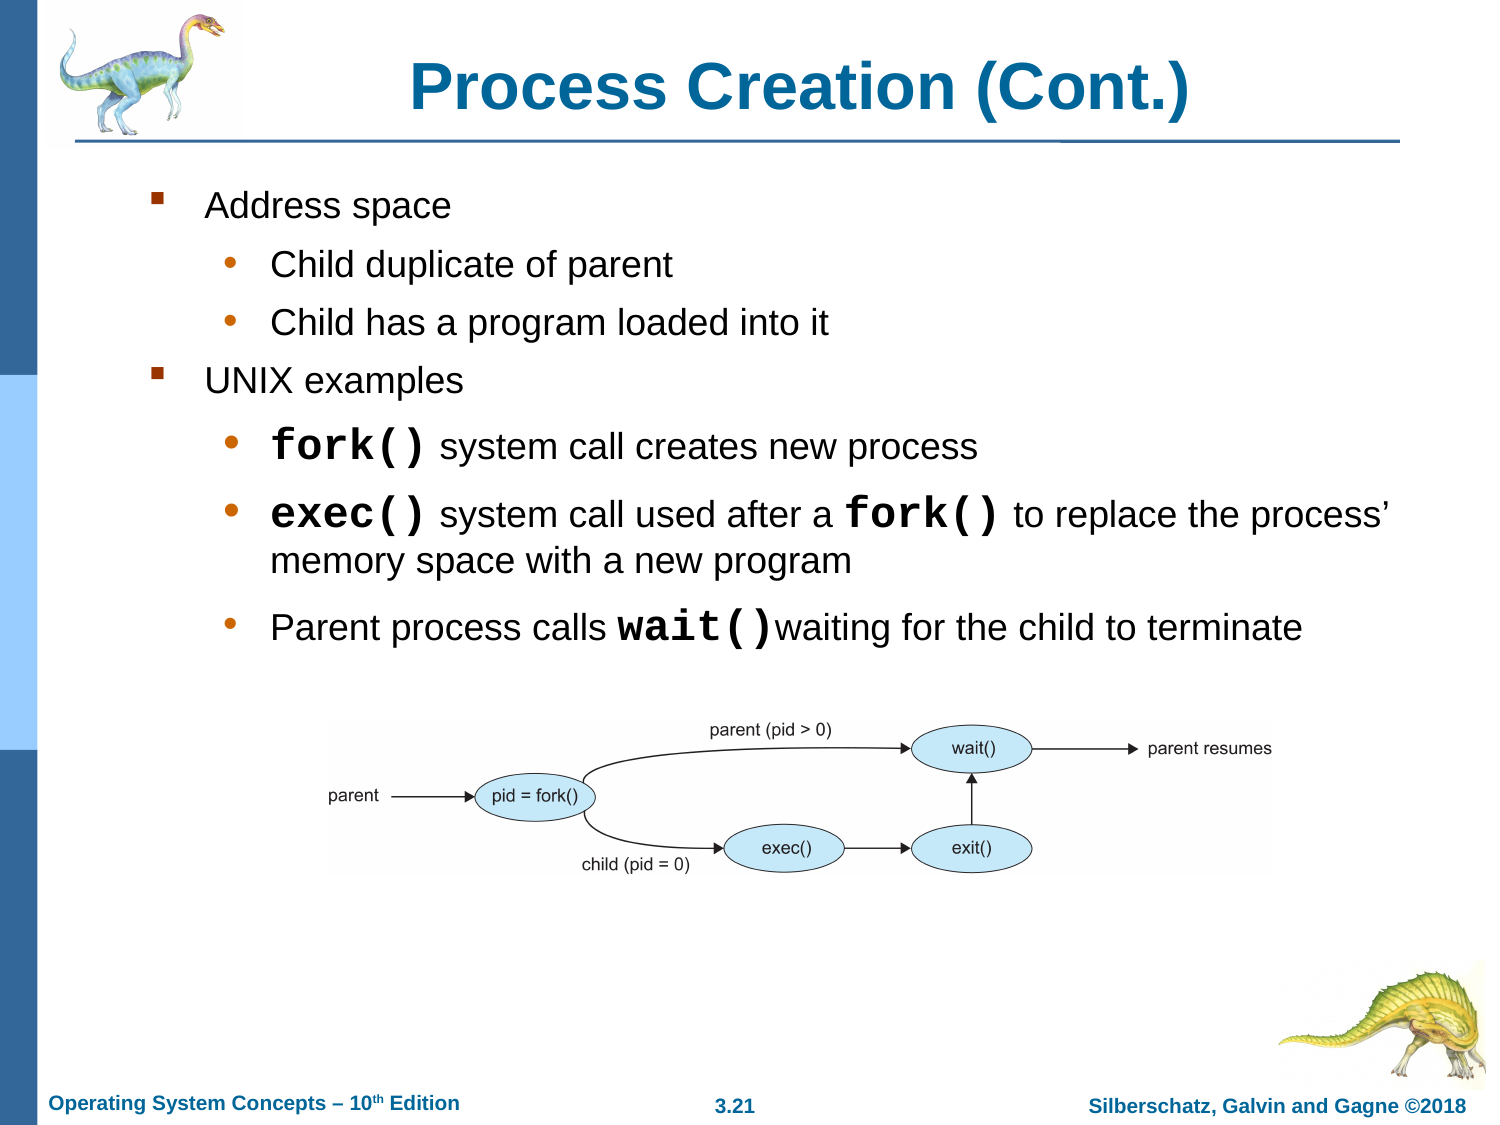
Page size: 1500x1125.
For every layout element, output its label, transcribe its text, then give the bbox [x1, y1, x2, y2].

picture [1425, 959, 1486, 1090]
picture [328, 720, 1272, 876]
picture [46, 0, 243, 149]
list Address space Child duplicate of parent Child has a program loaded into it UNIX examples fork() system call creates new process exec() system call used after a fork() to replace the process’ memory space with a new program Parent process calls wait()waiting for the child to terminate [133, 173, 1425, 1098]
title Process Creation (Cont.) [175, 35, 1425, 131]
